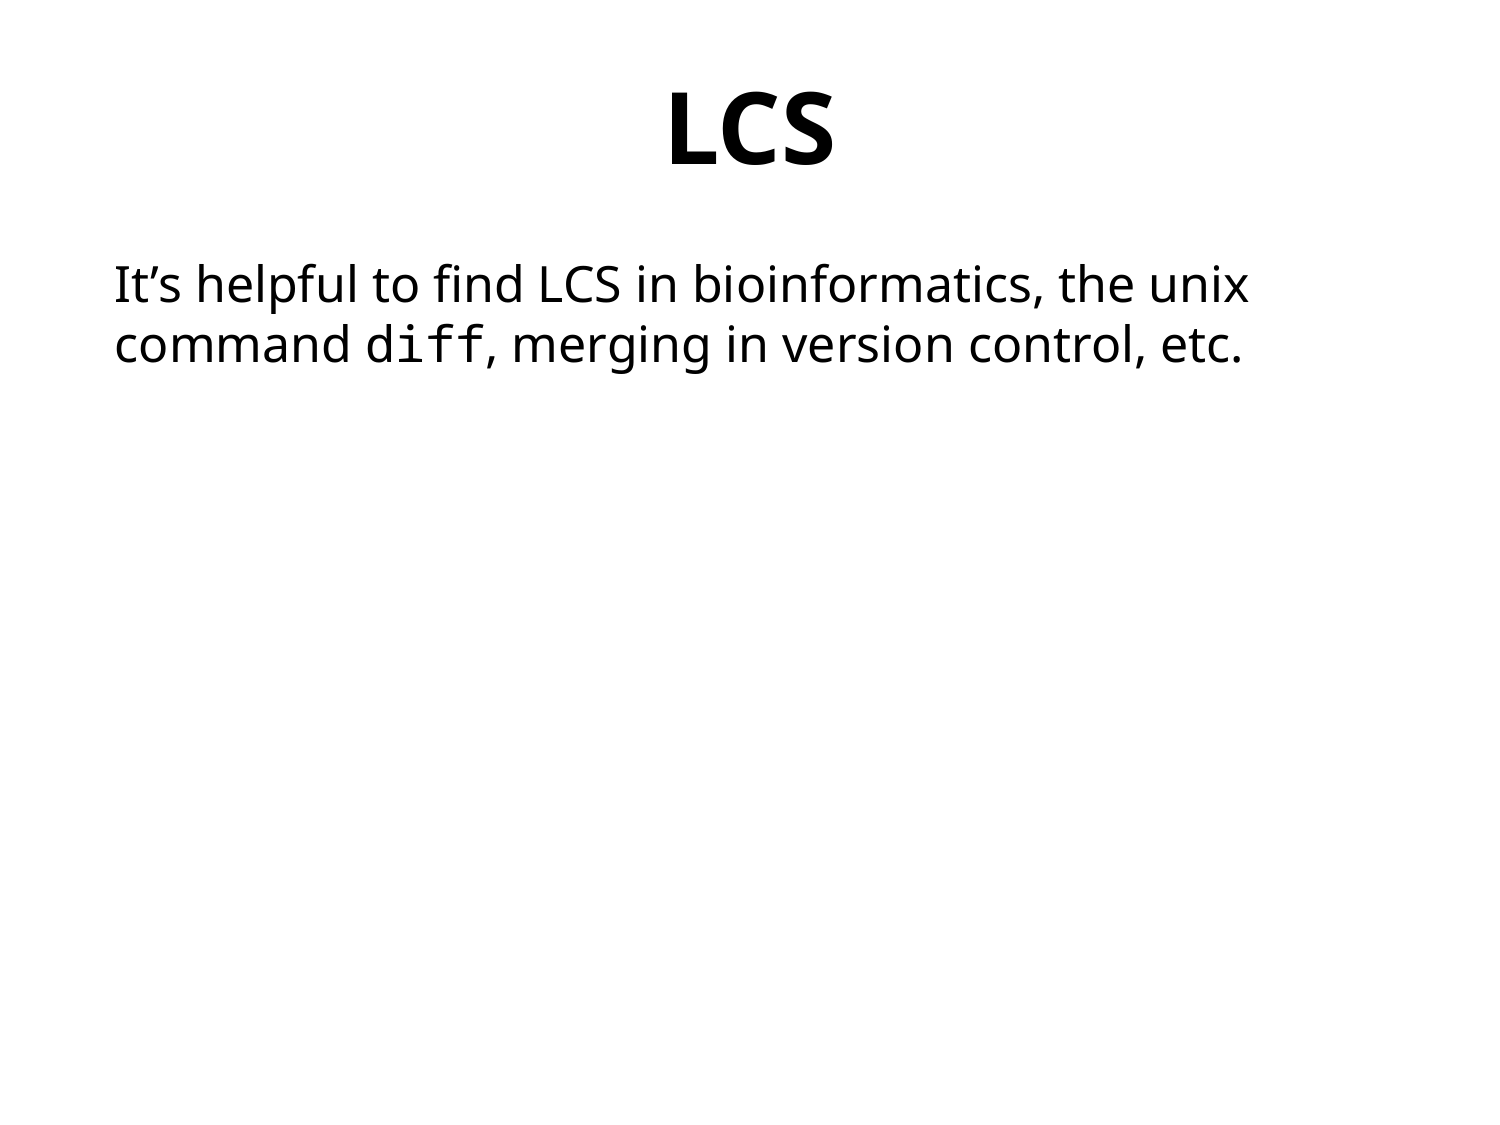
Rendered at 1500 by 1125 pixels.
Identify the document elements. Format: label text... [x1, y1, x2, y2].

subtitle It’s helpful to find LCS in bioinformatics, the unix command diff, merging in version control, etc. [99, 236, 1400, 1125]
subtitle LCS [0, 50, 1500, 237]
